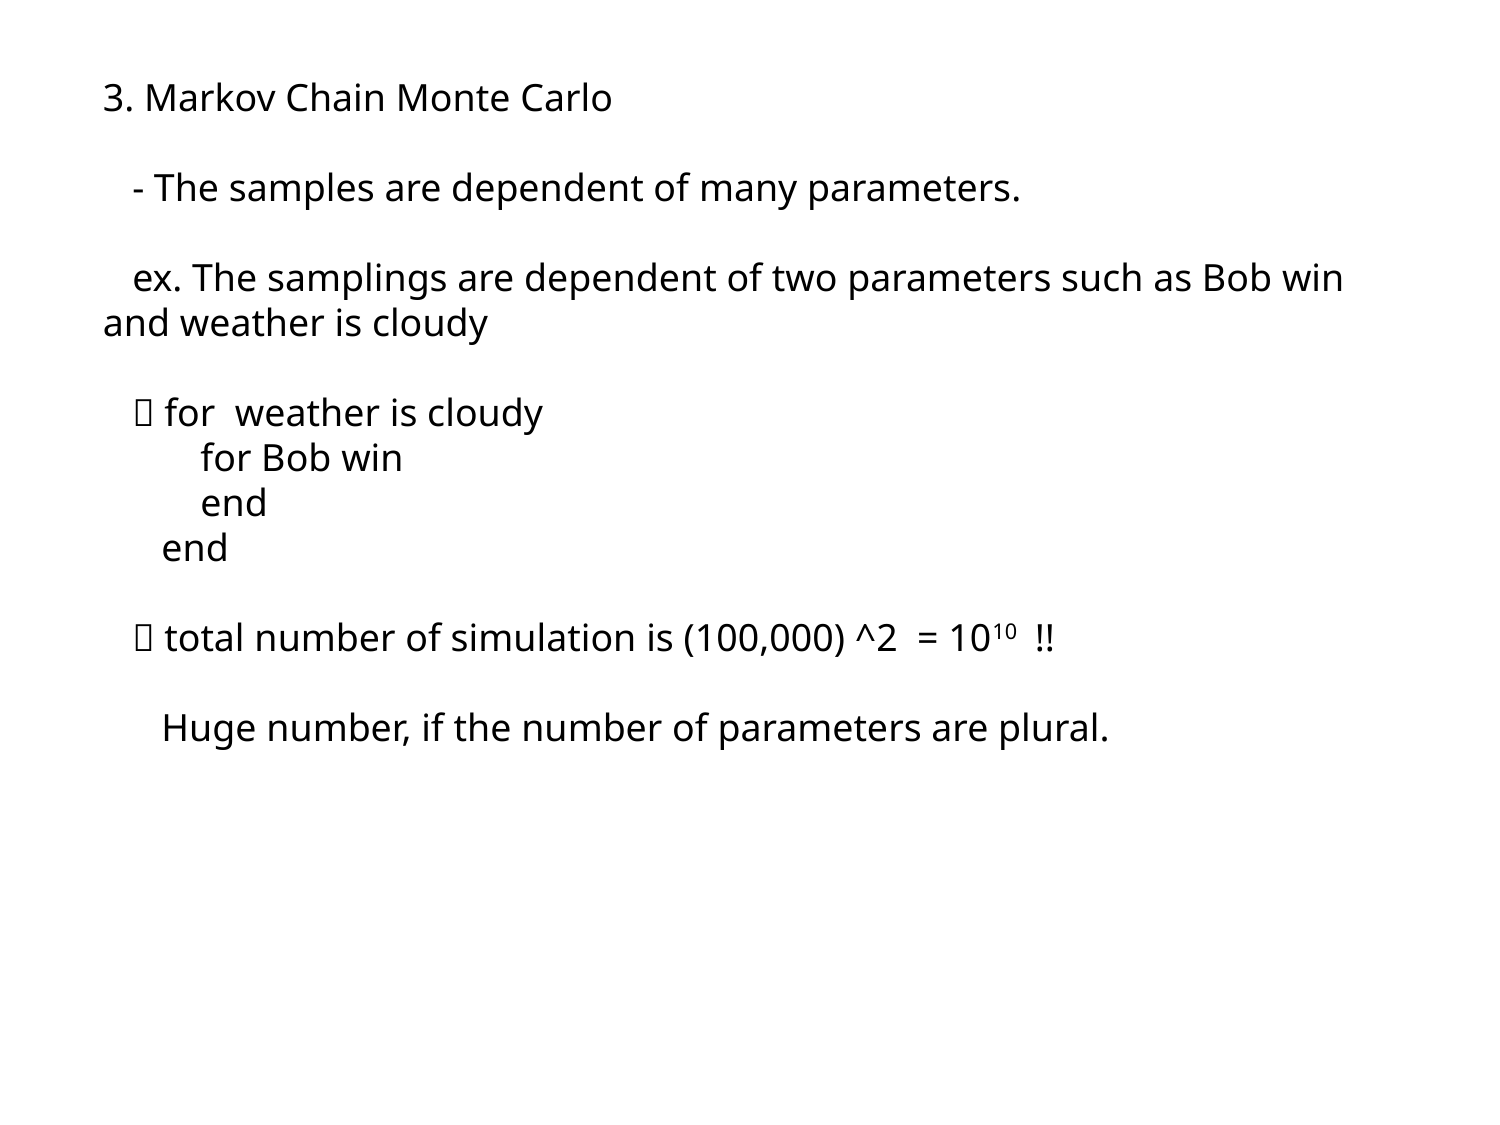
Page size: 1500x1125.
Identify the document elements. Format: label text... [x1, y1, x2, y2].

text_box 3. Markov Chain Monte Carlo - The samples are dependent of many parameters. ex. The samplings are dependent of two parameters such as Bob win and weather is cloudy  for weather is cloudy for Bob win end end  total number of simulation is (100,000) ^2 = 1010 !! Huge number, if the number of parameters are plural. [88, 66, 1383, 847]
